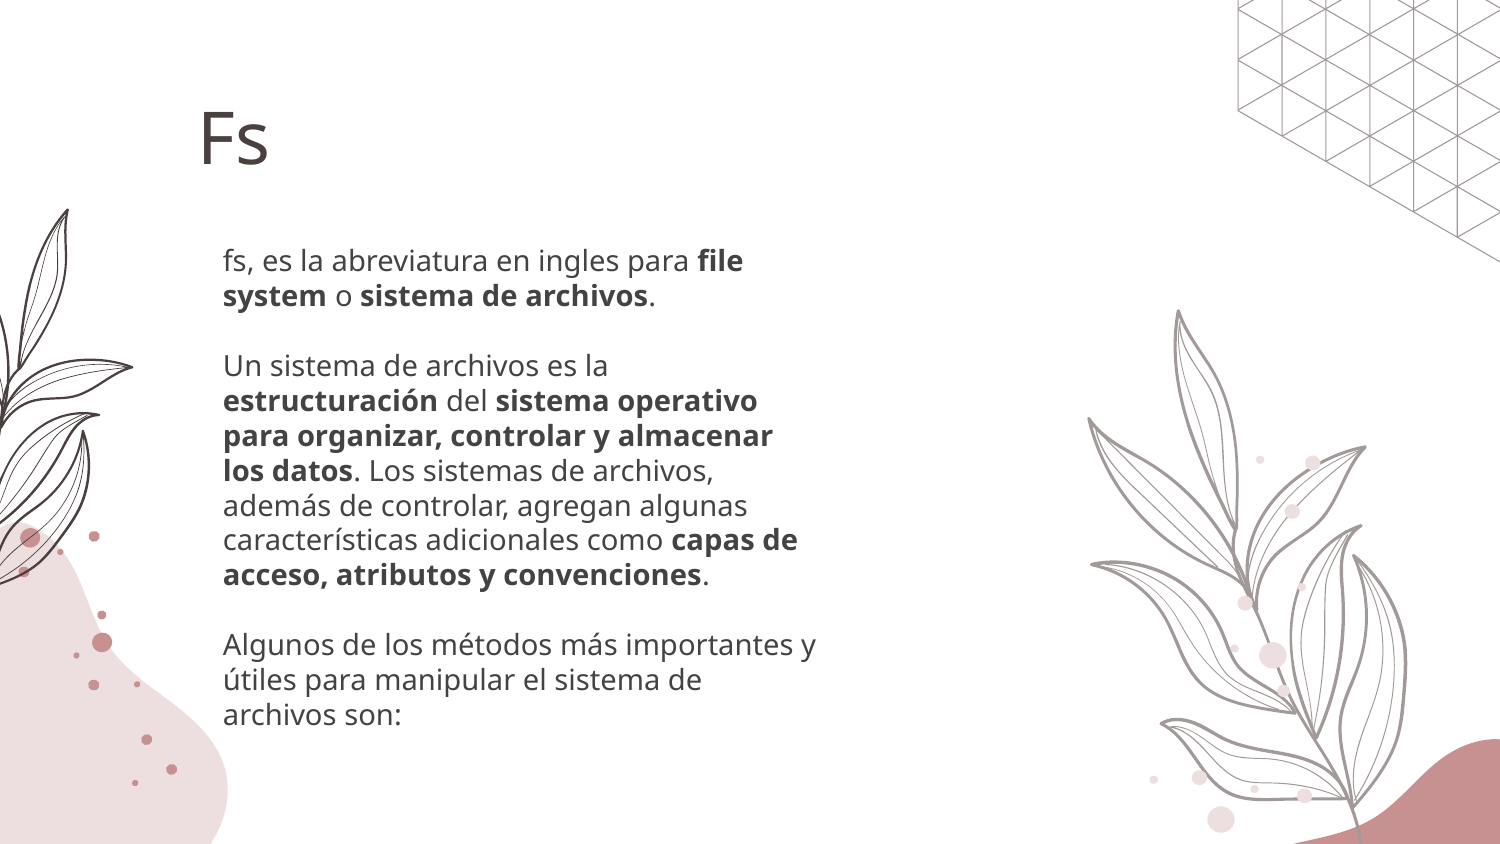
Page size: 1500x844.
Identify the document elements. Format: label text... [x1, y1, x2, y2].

list fs, es la abreviatura en ingles para file system o sistema de archivos. Un sistema de archivos es la estructuración del sistema operativo para organizar, controlar y almacenar los datos. Los sistemas de archivos, además de controlar, agregan algunas características adicionales como capas de acceso, atributos y convenciones. Algunos de los métodos más importantes y útiles para manipular el sistema de archivos son: [182, 227, 833, 736]
title Fs [182, 88, 1346, 183]
